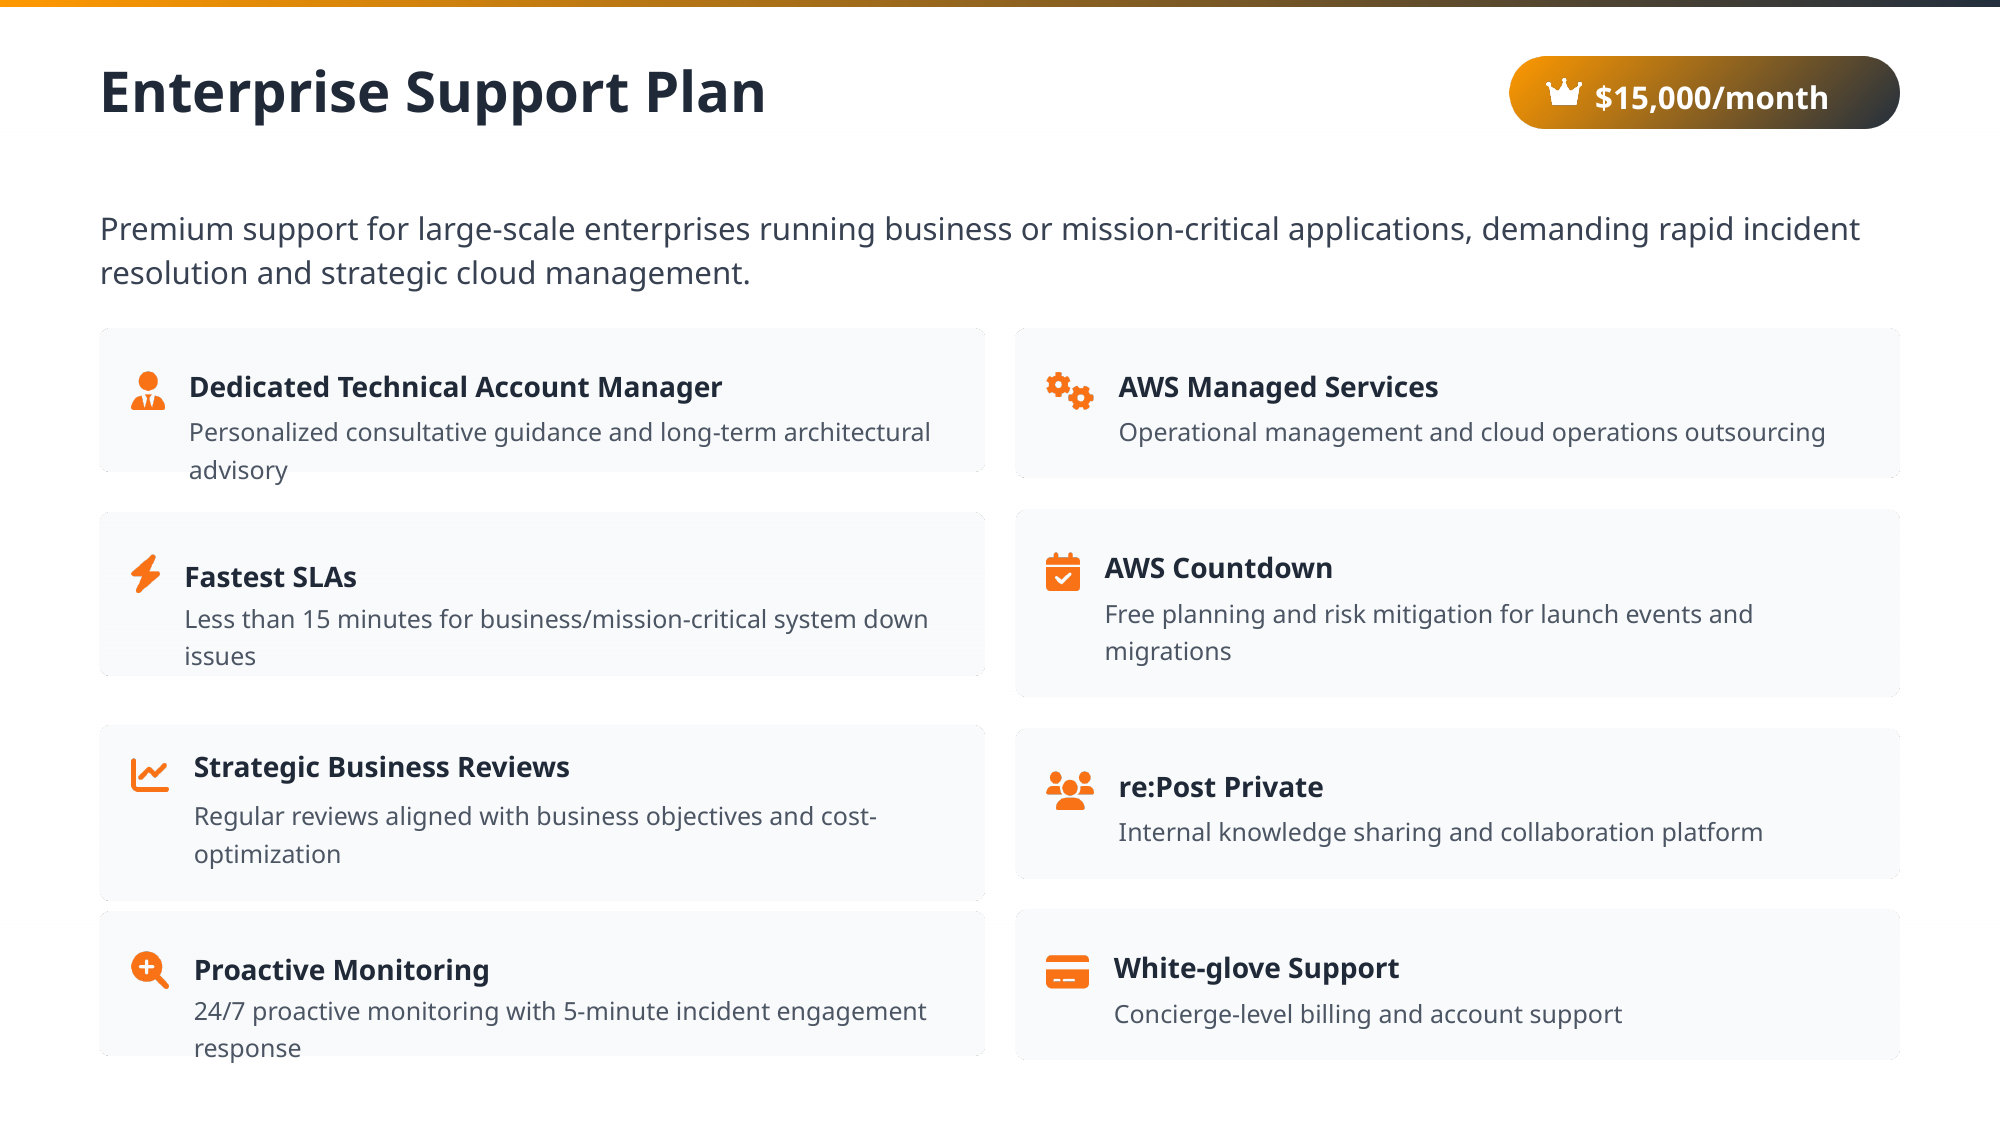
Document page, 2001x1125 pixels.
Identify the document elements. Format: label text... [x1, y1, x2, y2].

picture [0, 0, 2000, 1125]
text_box 24/7 proactive monitoring with 5-minute incident engagement response [193, 1057, 954, 1063]
